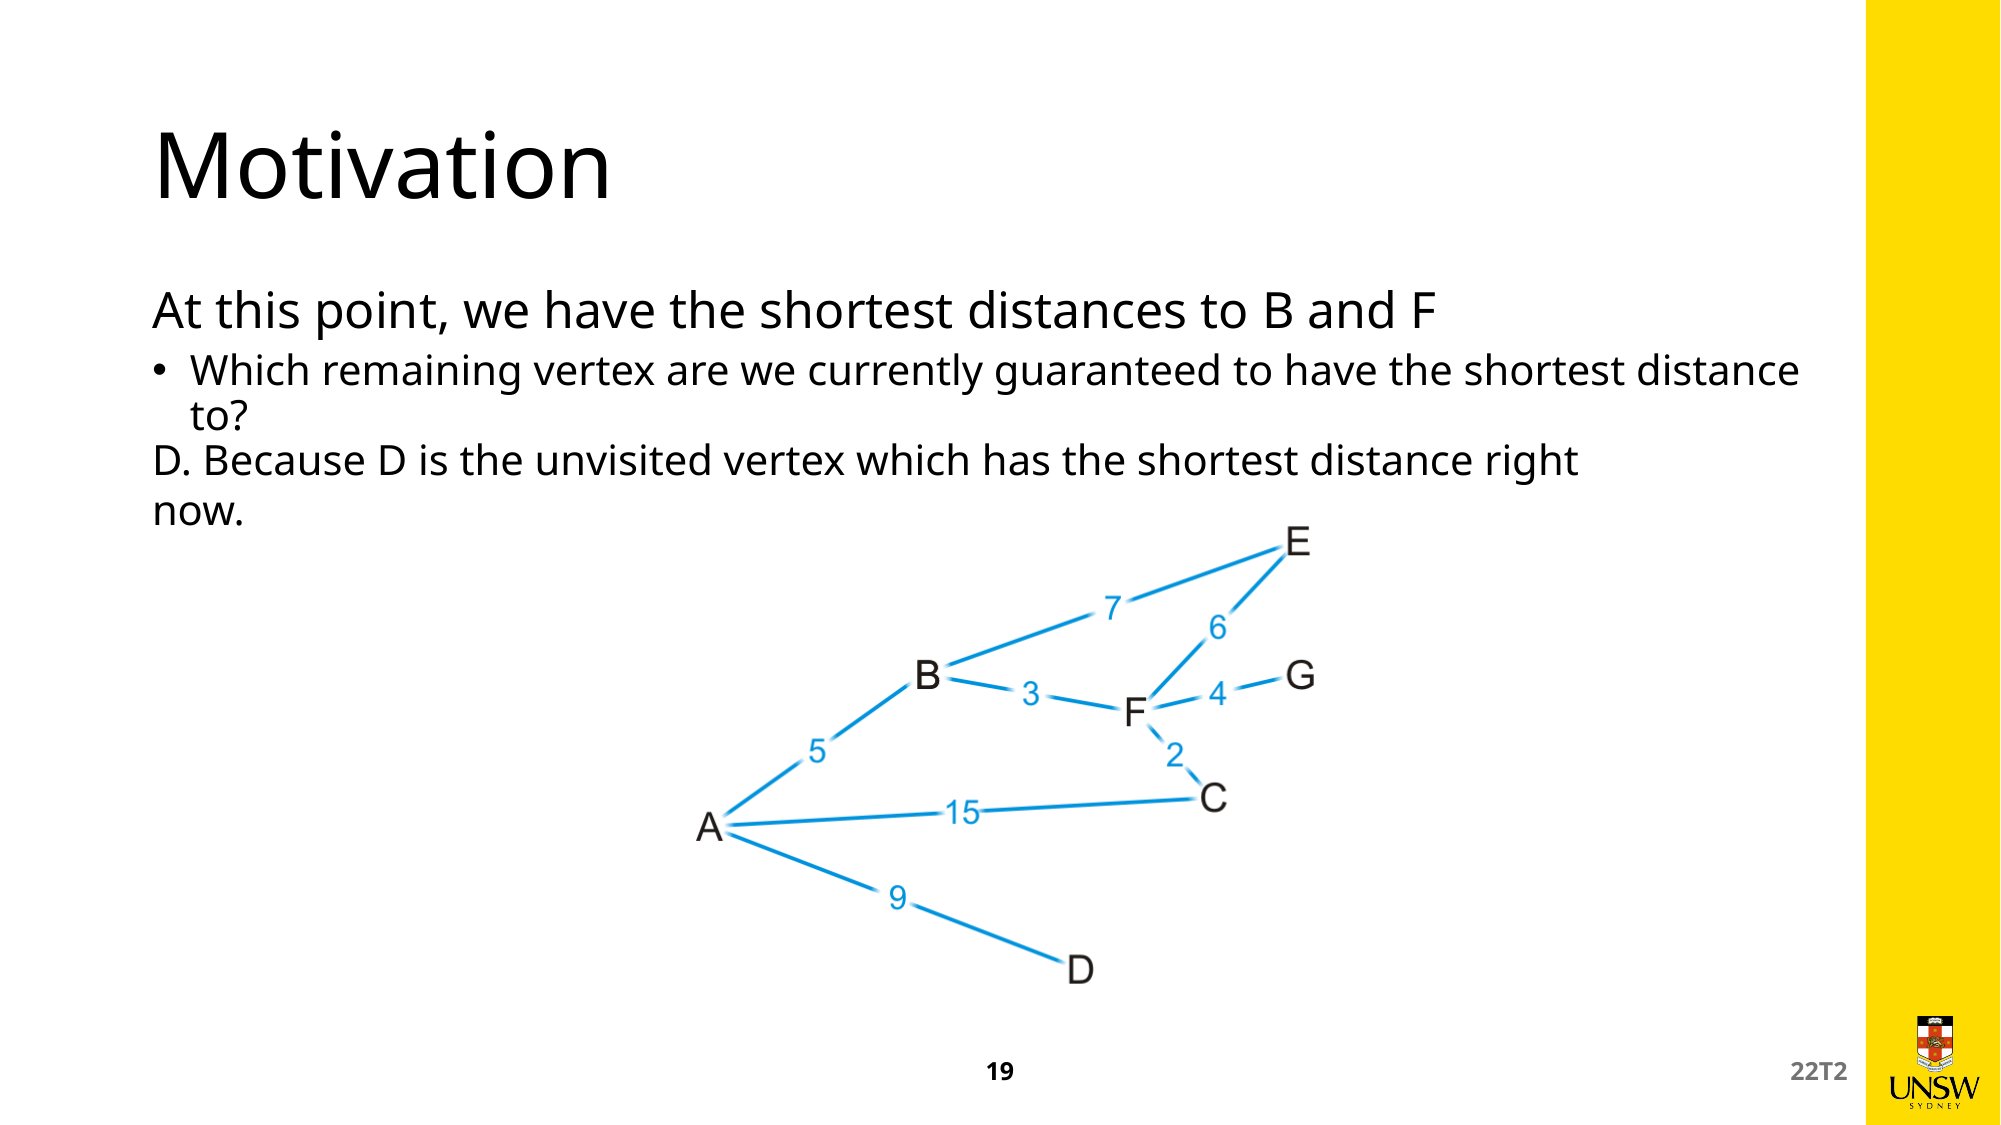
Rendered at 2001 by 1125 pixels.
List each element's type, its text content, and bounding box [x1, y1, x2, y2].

list At this point, we have the shortest distances to B and F Which remaining vertex are we currently guaranteed to have the shortest distance to? [137, 277, 1863, 992]
picture [681, 503, 1355, 1045]
title Motivation [137, 59, 1863, 277]
footer 22T2 [1225, 1042, 1863, 1103]
picture [1890, 1016, 1980, 1109]
text_box D. Because D is the unvisited vertex which has the shortest distance right now. [137, 426, 1625, 541]
slide_number 19 [774, 1045, 1225, 1103]
